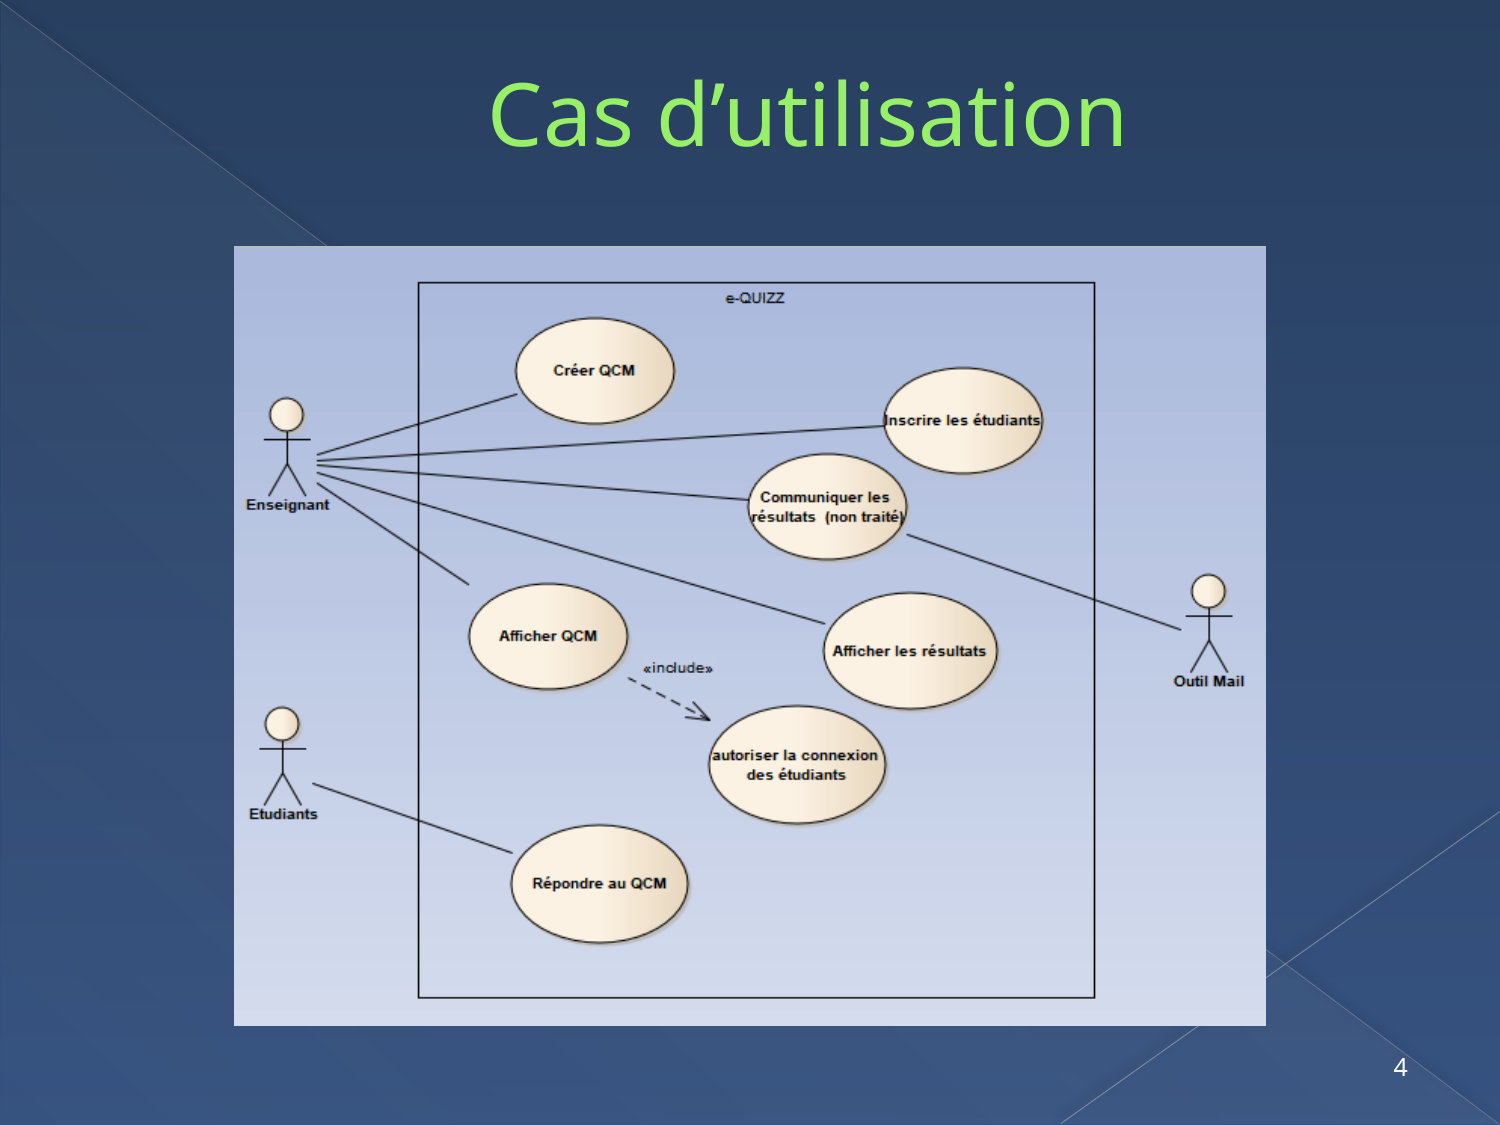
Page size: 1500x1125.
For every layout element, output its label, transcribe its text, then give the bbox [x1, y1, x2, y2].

title Cas d’utilisation [82, 23, 1432, 200]
slide_number 4 [1359, 1042, 1442, 1093]
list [234, 245, 1266, 1026]
